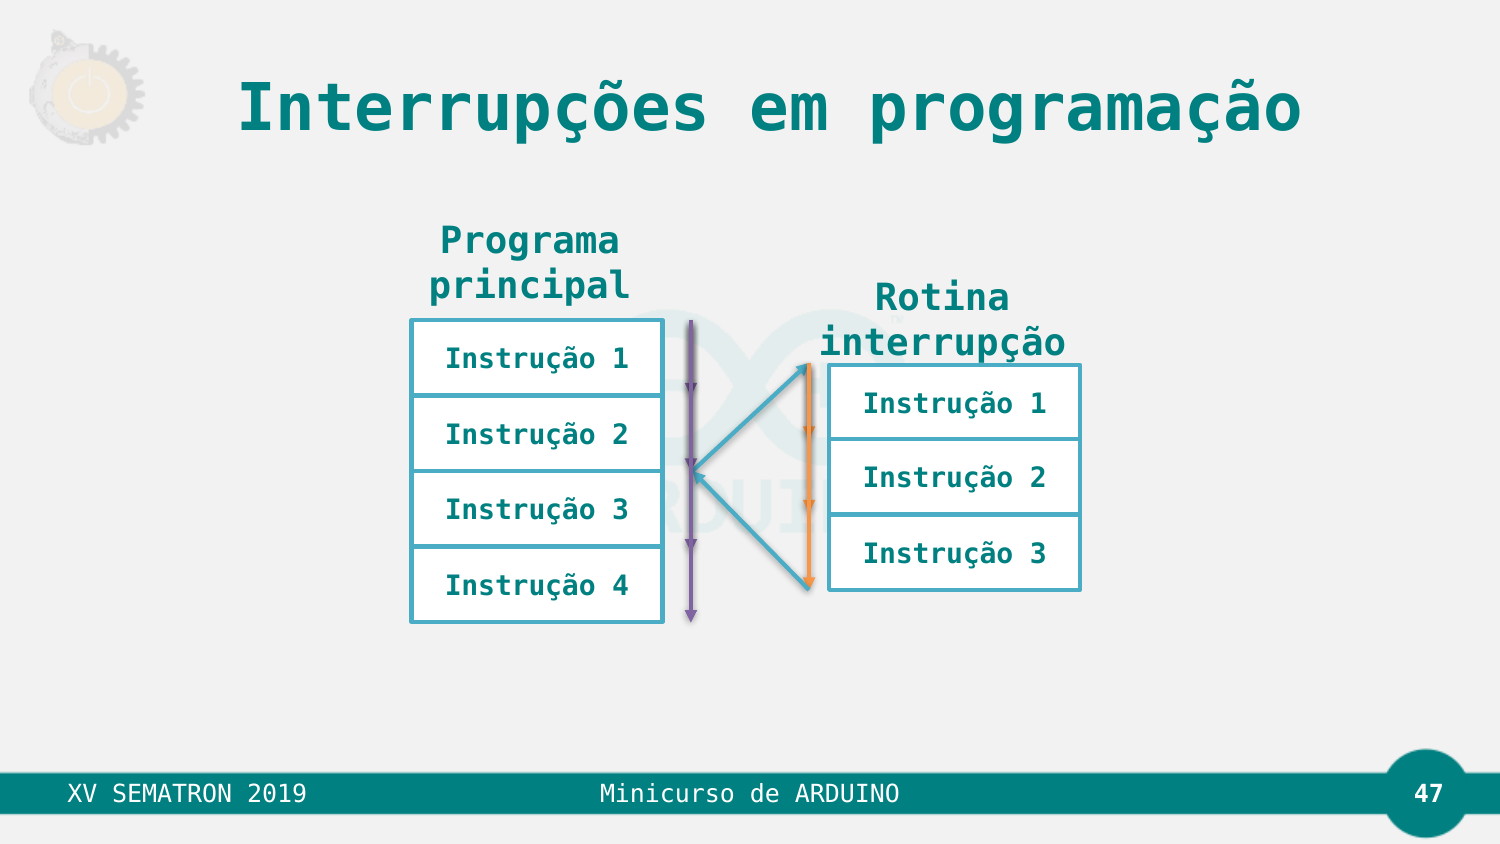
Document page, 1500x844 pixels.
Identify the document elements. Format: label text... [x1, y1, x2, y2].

text_box Instrução 2 [827, 437, 1082, 512]
text_box Instrução 1 [409, 318, 665, 393]
text_box Rotina interrupção [786, 265, 1099, 371]
slide_number 47 [1098, 770, 1459, 815]
text_box Instrução 2 [409, 393, 665, 469]
text_box Interrupções em programação [74, 33, 1425, 175]
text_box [695, 470, 810, 591]
text_box Instrução 3 [827, 512, 1082, 592]
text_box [696, 362, 808, 469]
text_box Programa principal [397, 209, 663, 314]
text_box Instrução 1 [827, 371, 1082, 437]
picture [0, 0, 1500, 844]
text_box Instrução 4 [409, 544, 665, 624]
text_box Instrução 3 [409, 469, 665, 544]
